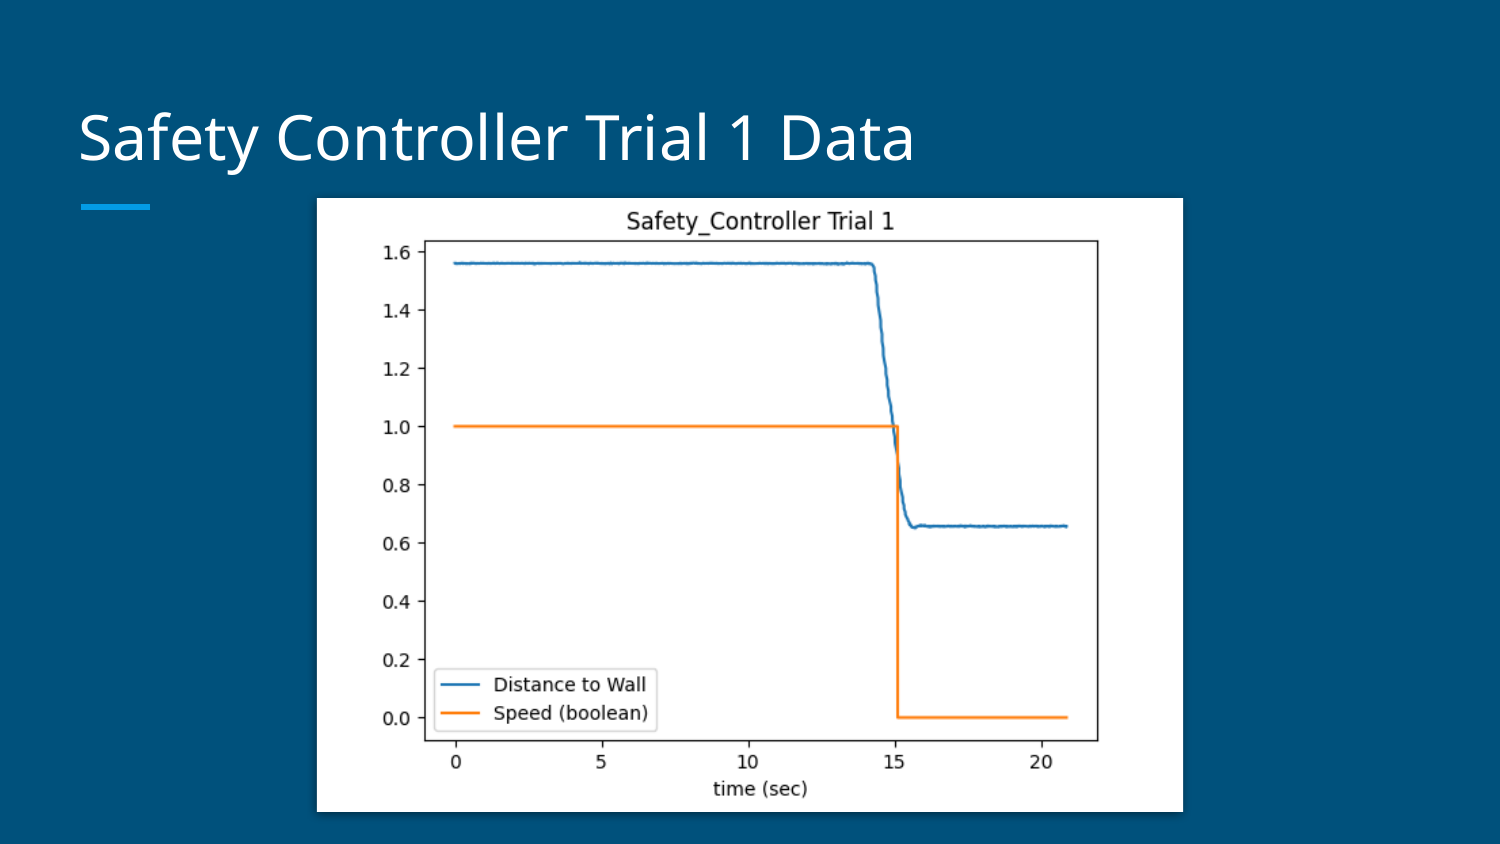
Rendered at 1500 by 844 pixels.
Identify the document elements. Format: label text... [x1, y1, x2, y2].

picture [316, 199, 1183, 811]
title Safety Controller Trial 1 Data [63, 75, 1437, 188]
